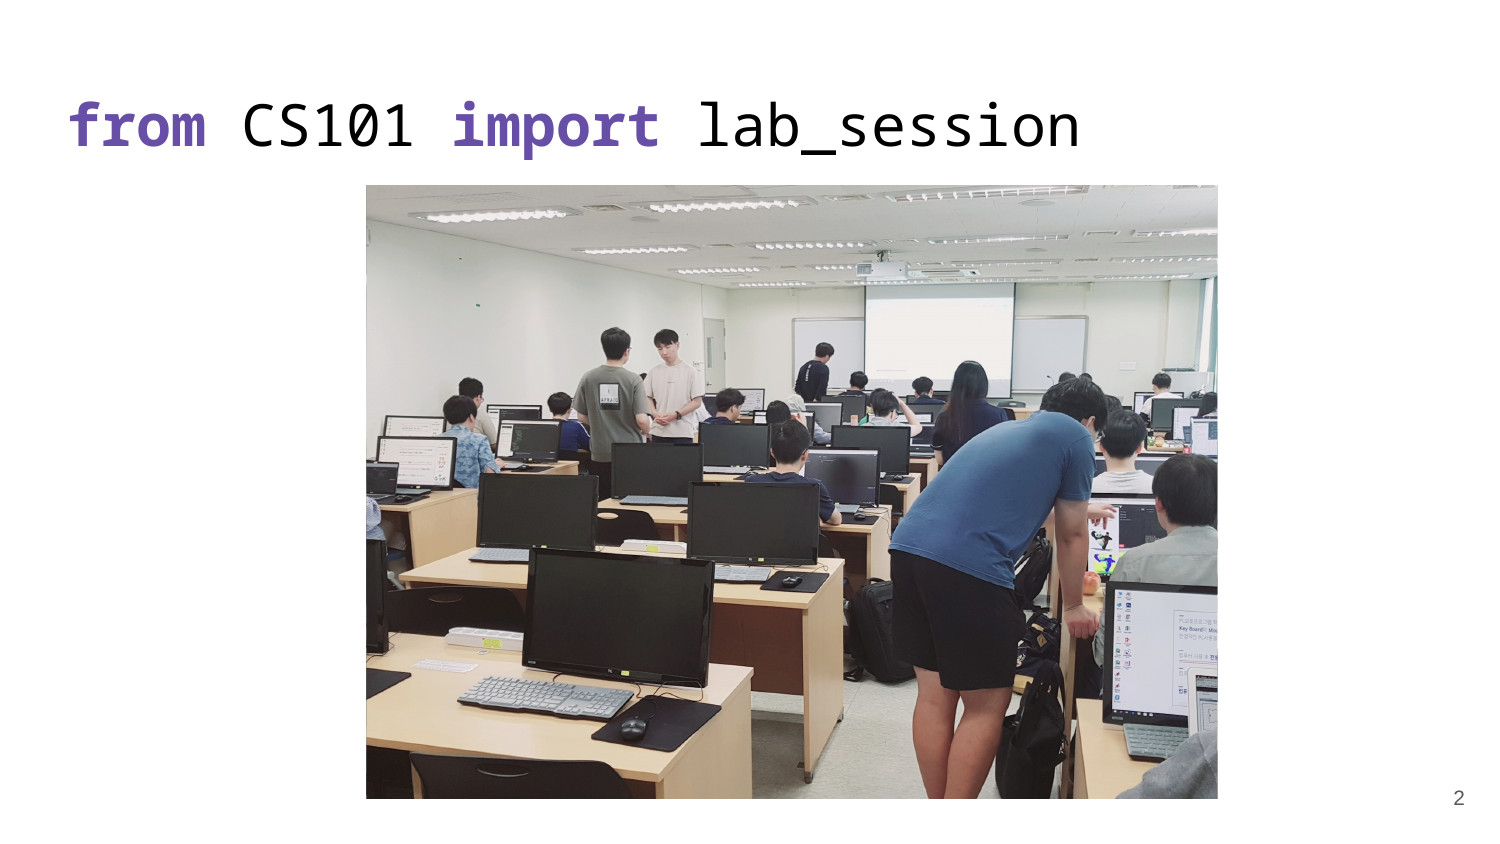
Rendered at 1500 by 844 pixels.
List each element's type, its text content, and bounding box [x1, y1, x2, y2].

title from CS101 import lab_session [51, 72, 1449, 167]
picture [365, 185, 1218, 799]
slide_number ‹#› [1389, 764, 1480, 830]
